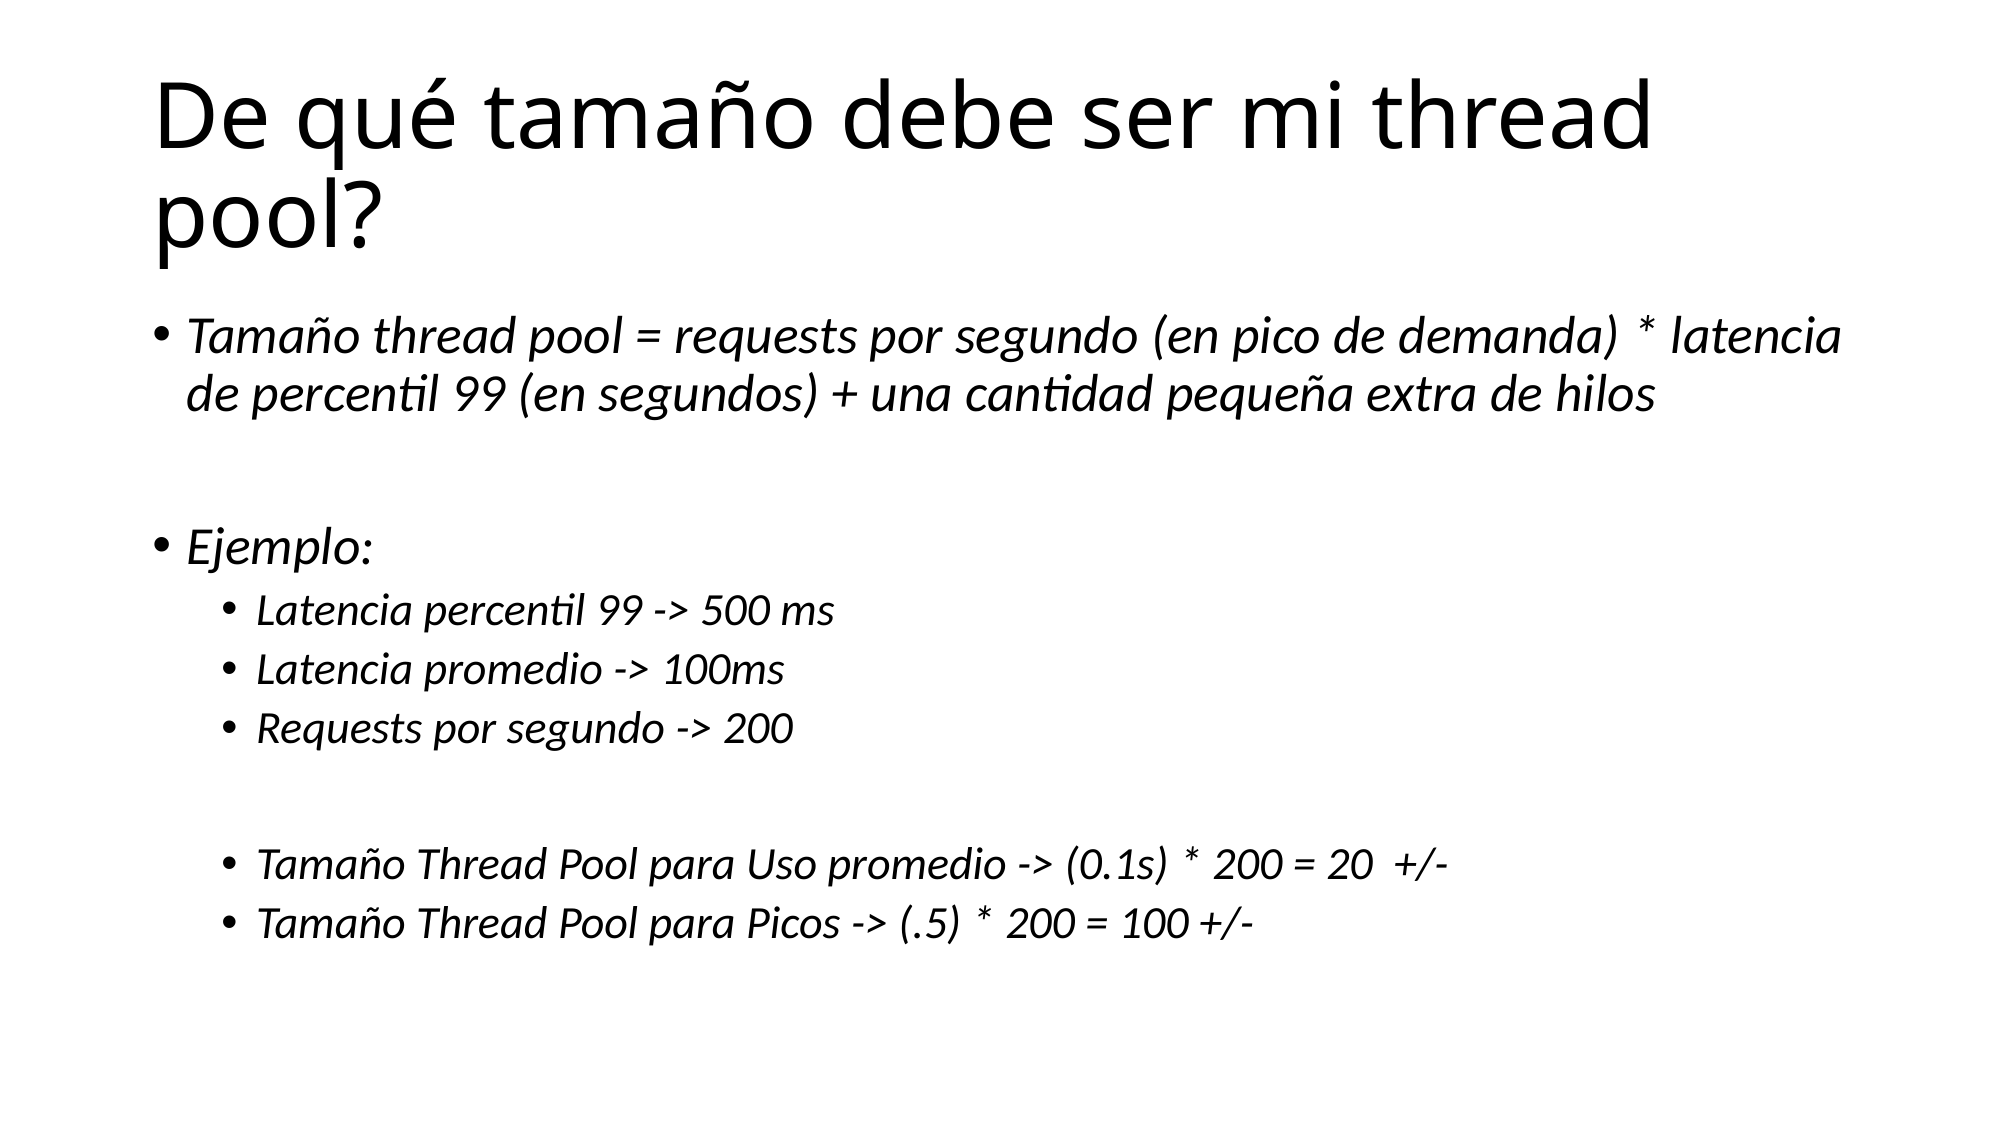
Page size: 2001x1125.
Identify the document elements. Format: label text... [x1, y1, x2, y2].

list Tamaño thread pool = requests por segundo (en pico de demanda) * latencia de percentil 99 (en segundos) + una cantidad pequeña extra de hilos Ejemplo: Latencia percentil 99 -> 500 ms Latencia promedio -> 100ms Requests por segundo -> 200 Tamaño Thread Pool para Uso promedio -> (0.1s) * 200 = 20 +/- Tamaño Thread Pool para Picos -> (.5) * 200 = 100 +/- [137, 299, 1863, 1014]
title De qué tamaño debe ser mi thread pool? [137, 59, 1863, 278]
